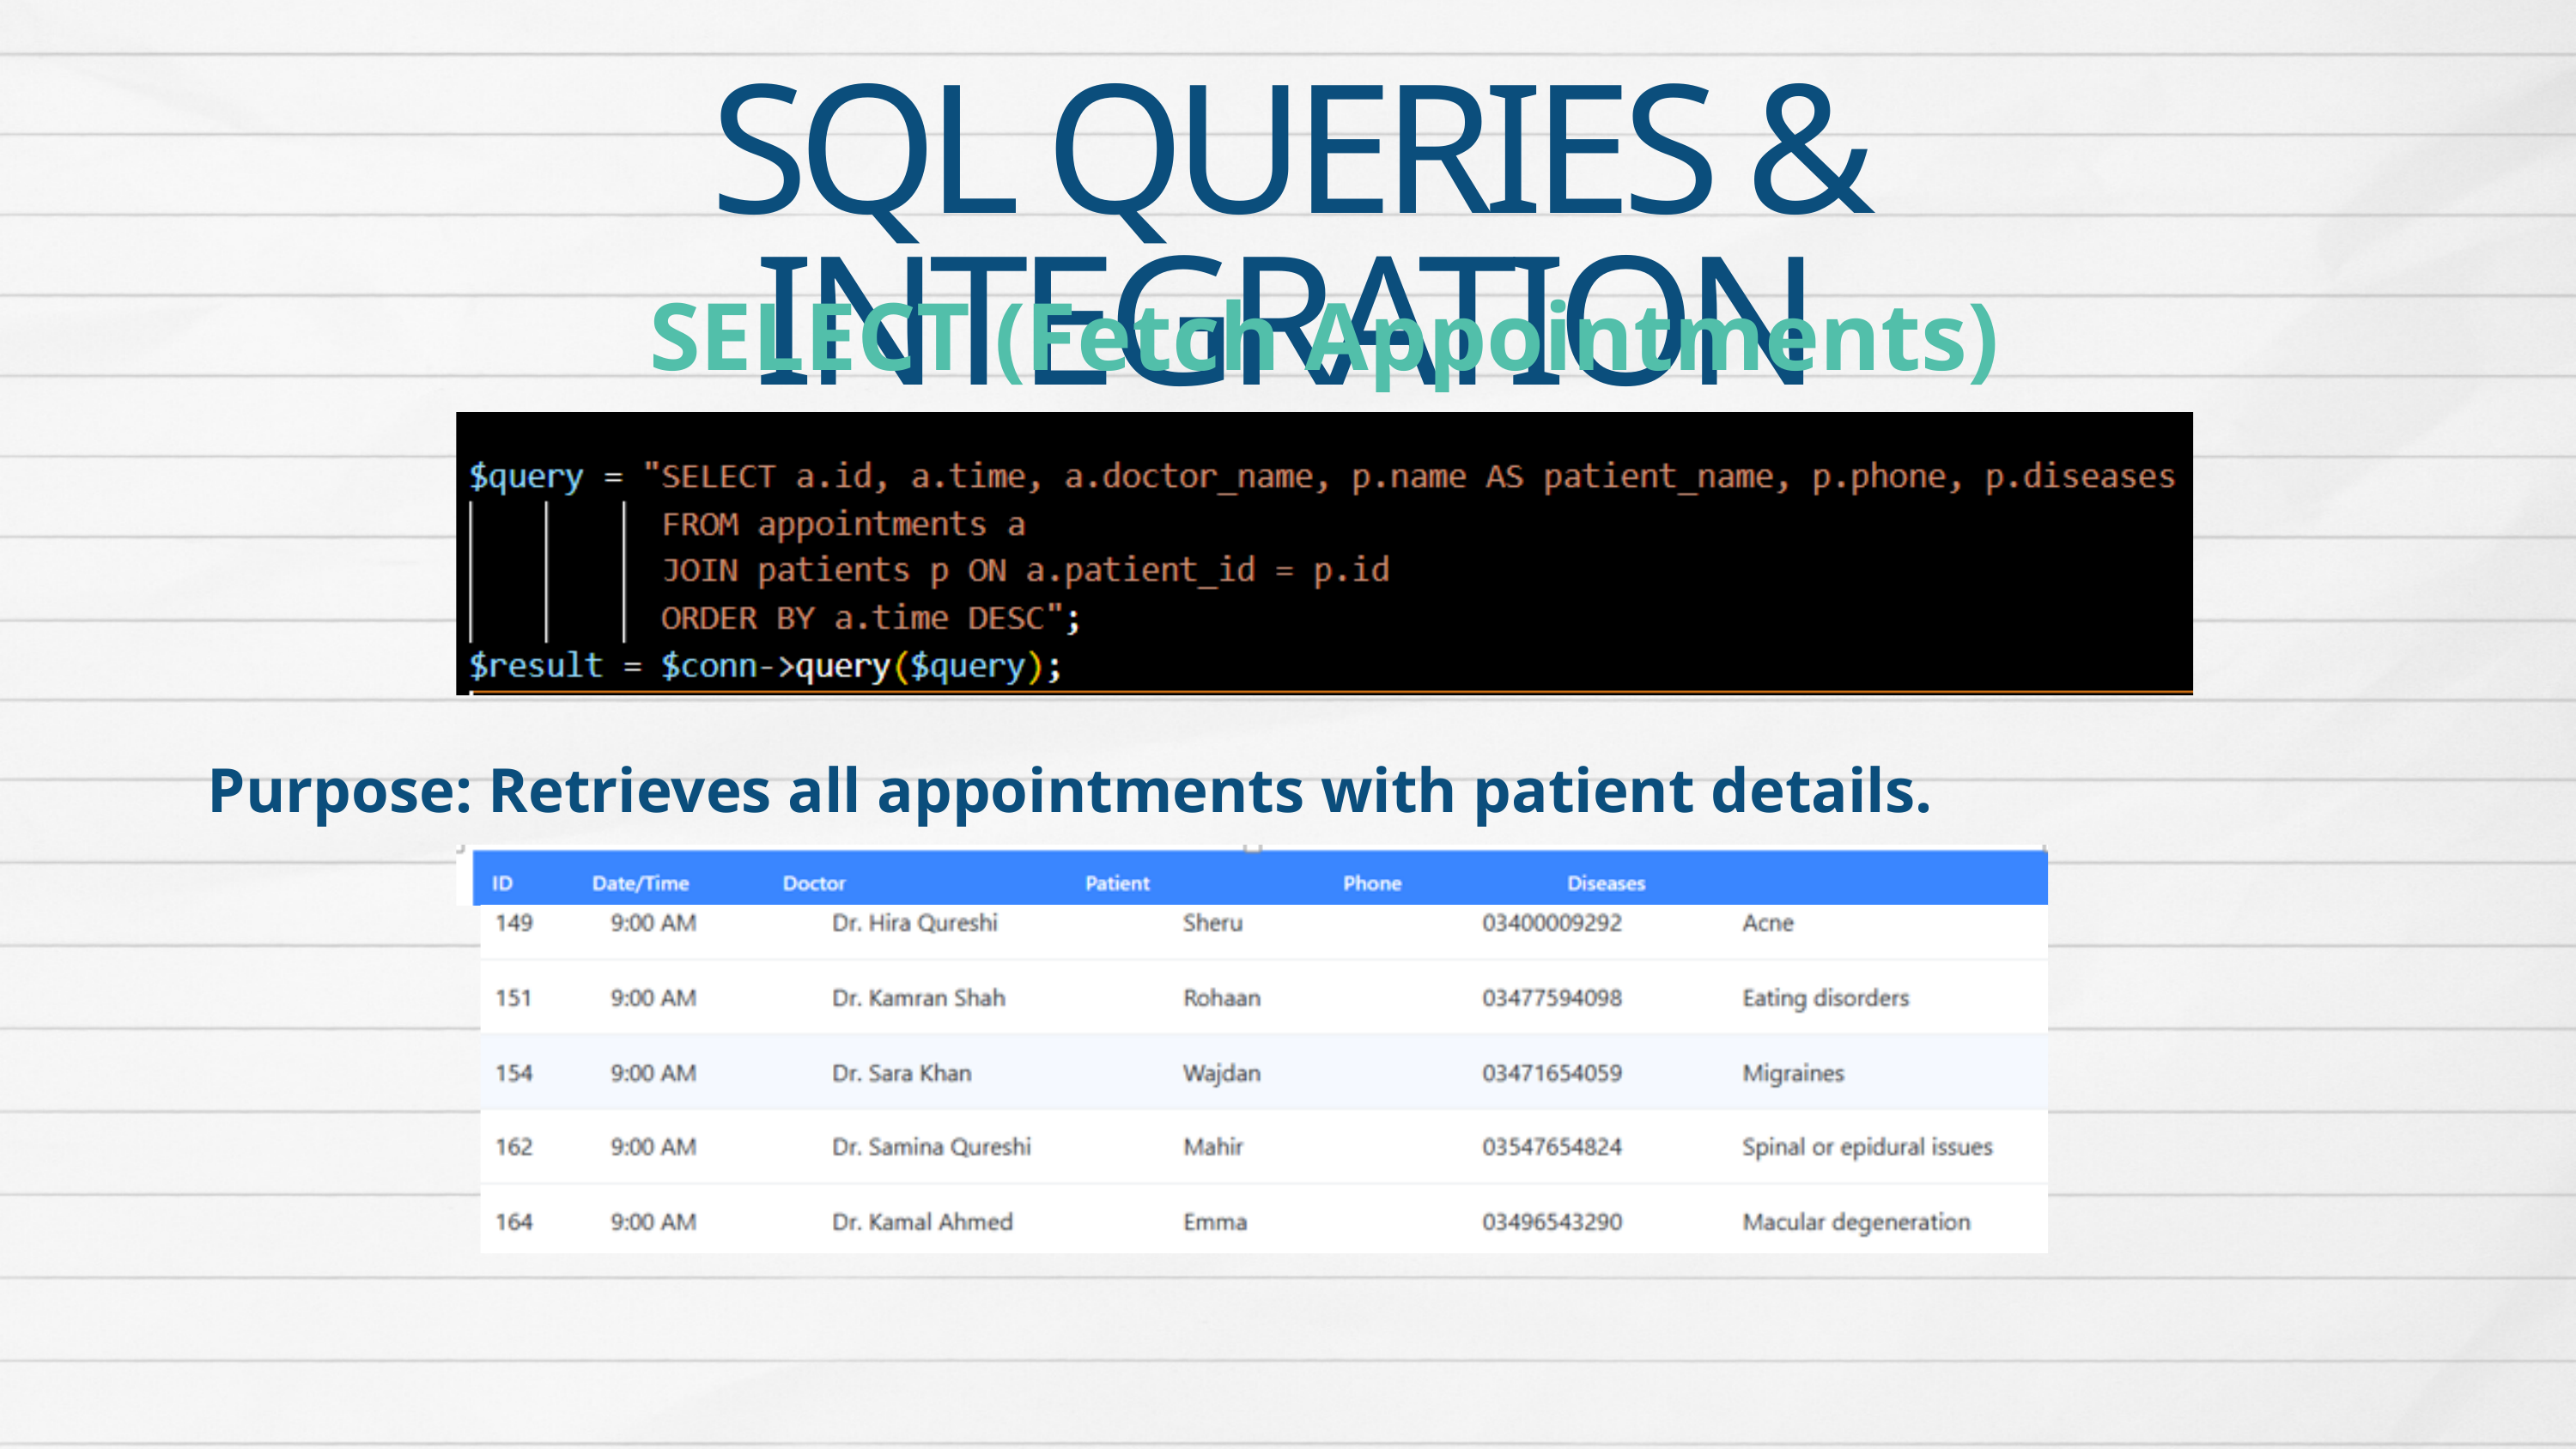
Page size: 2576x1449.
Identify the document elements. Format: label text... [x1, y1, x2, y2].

text_box SELECT (Fetch Appointments) [513, 258, 2137, 389]
text_box Purpose: Retrieves all appointments with patient details. [202, 738, 1940, 910]
text_box [1940, 845, 2049, 905]
text_box [456, 421, 2194, 695]
text_box SQL QUERIES & INTEGRATION [307, 77, 2269, 421]
text_box [480, 905, 2049, 1253]
text_box [0, 0, 2576, 1449]
